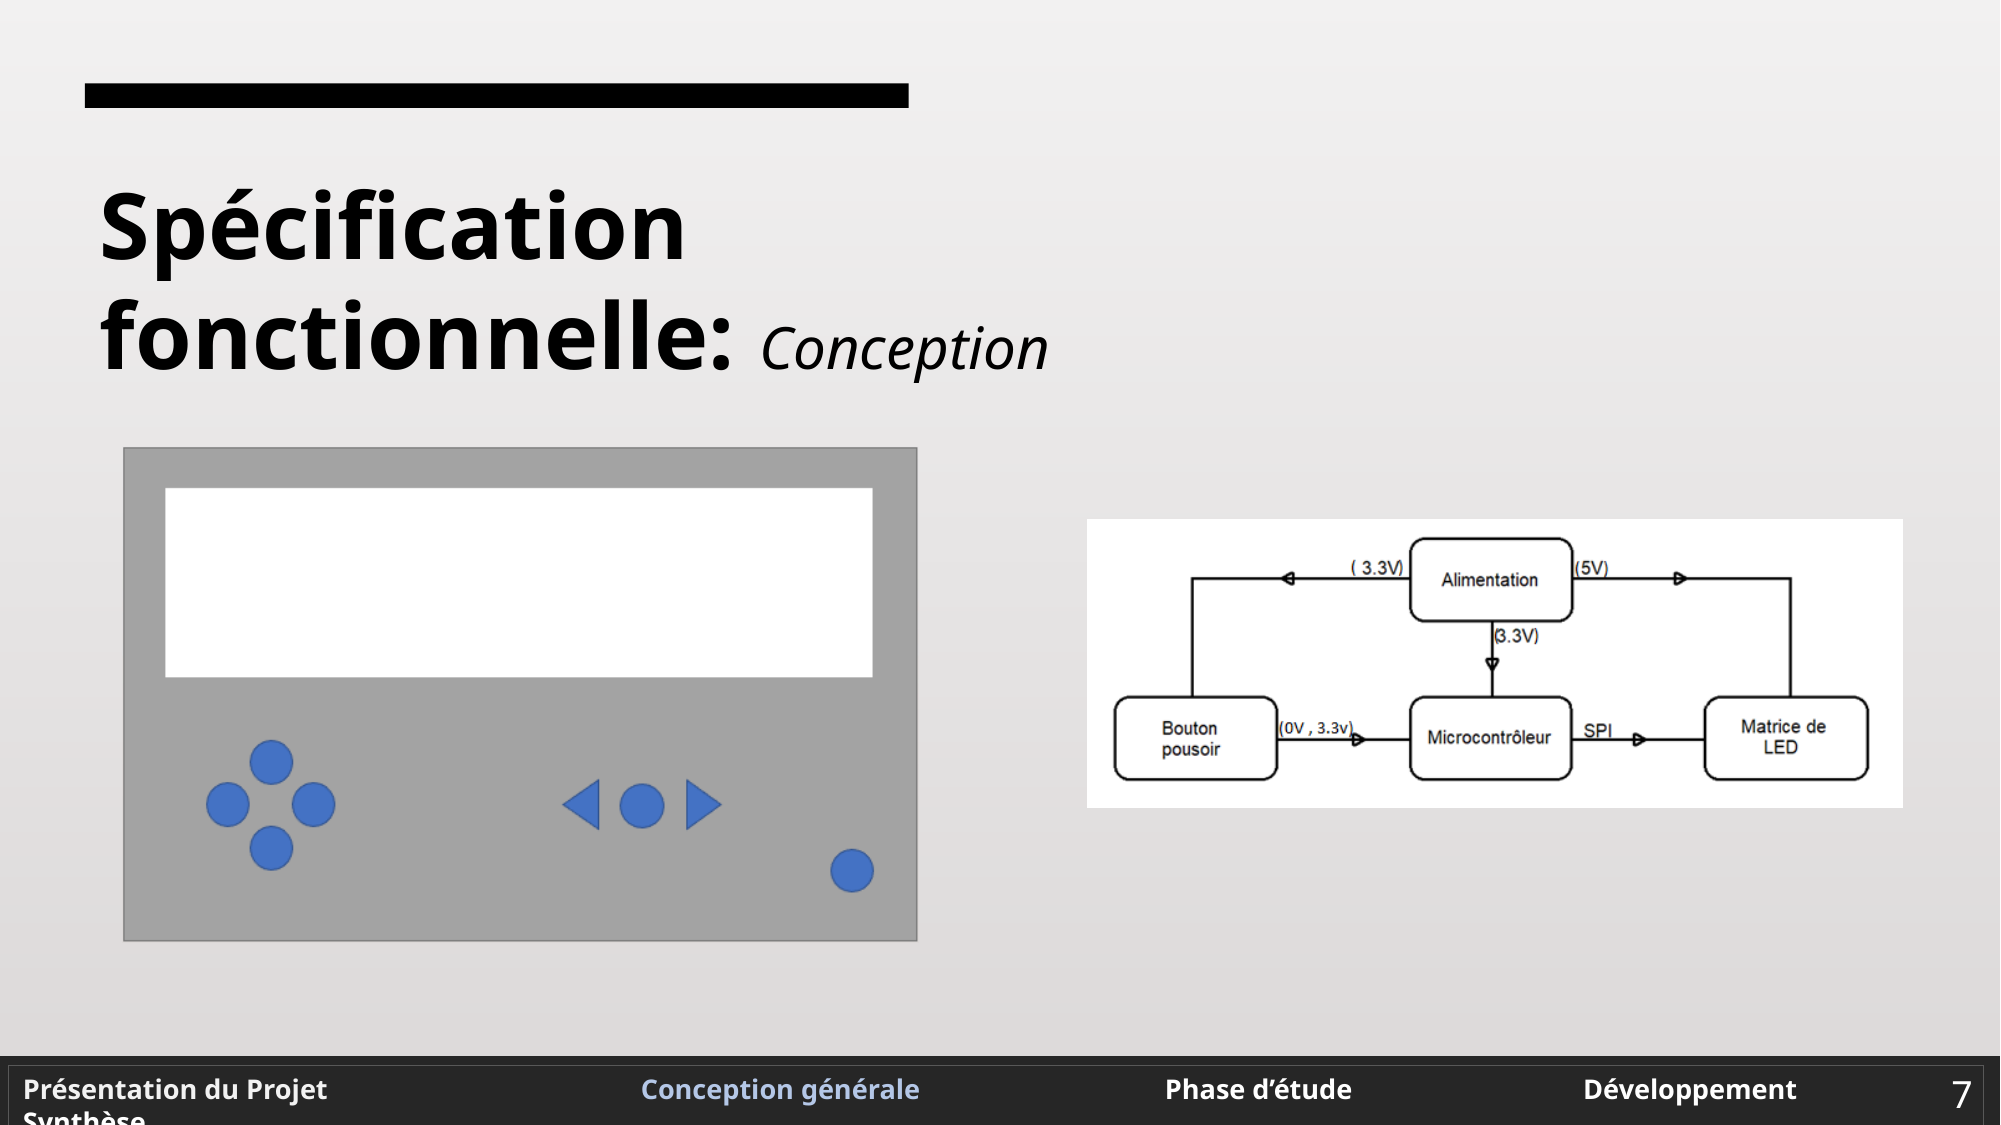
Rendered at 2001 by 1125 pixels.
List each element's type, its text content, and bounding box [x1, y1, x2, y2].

picture [1087, 519, 1903, 808]
picture [122, 446, 919, 943]
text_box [0, 1056, 2000, 1125]
title Spécification fonctionnelle: Conception [84, 160, 1283, 533]
